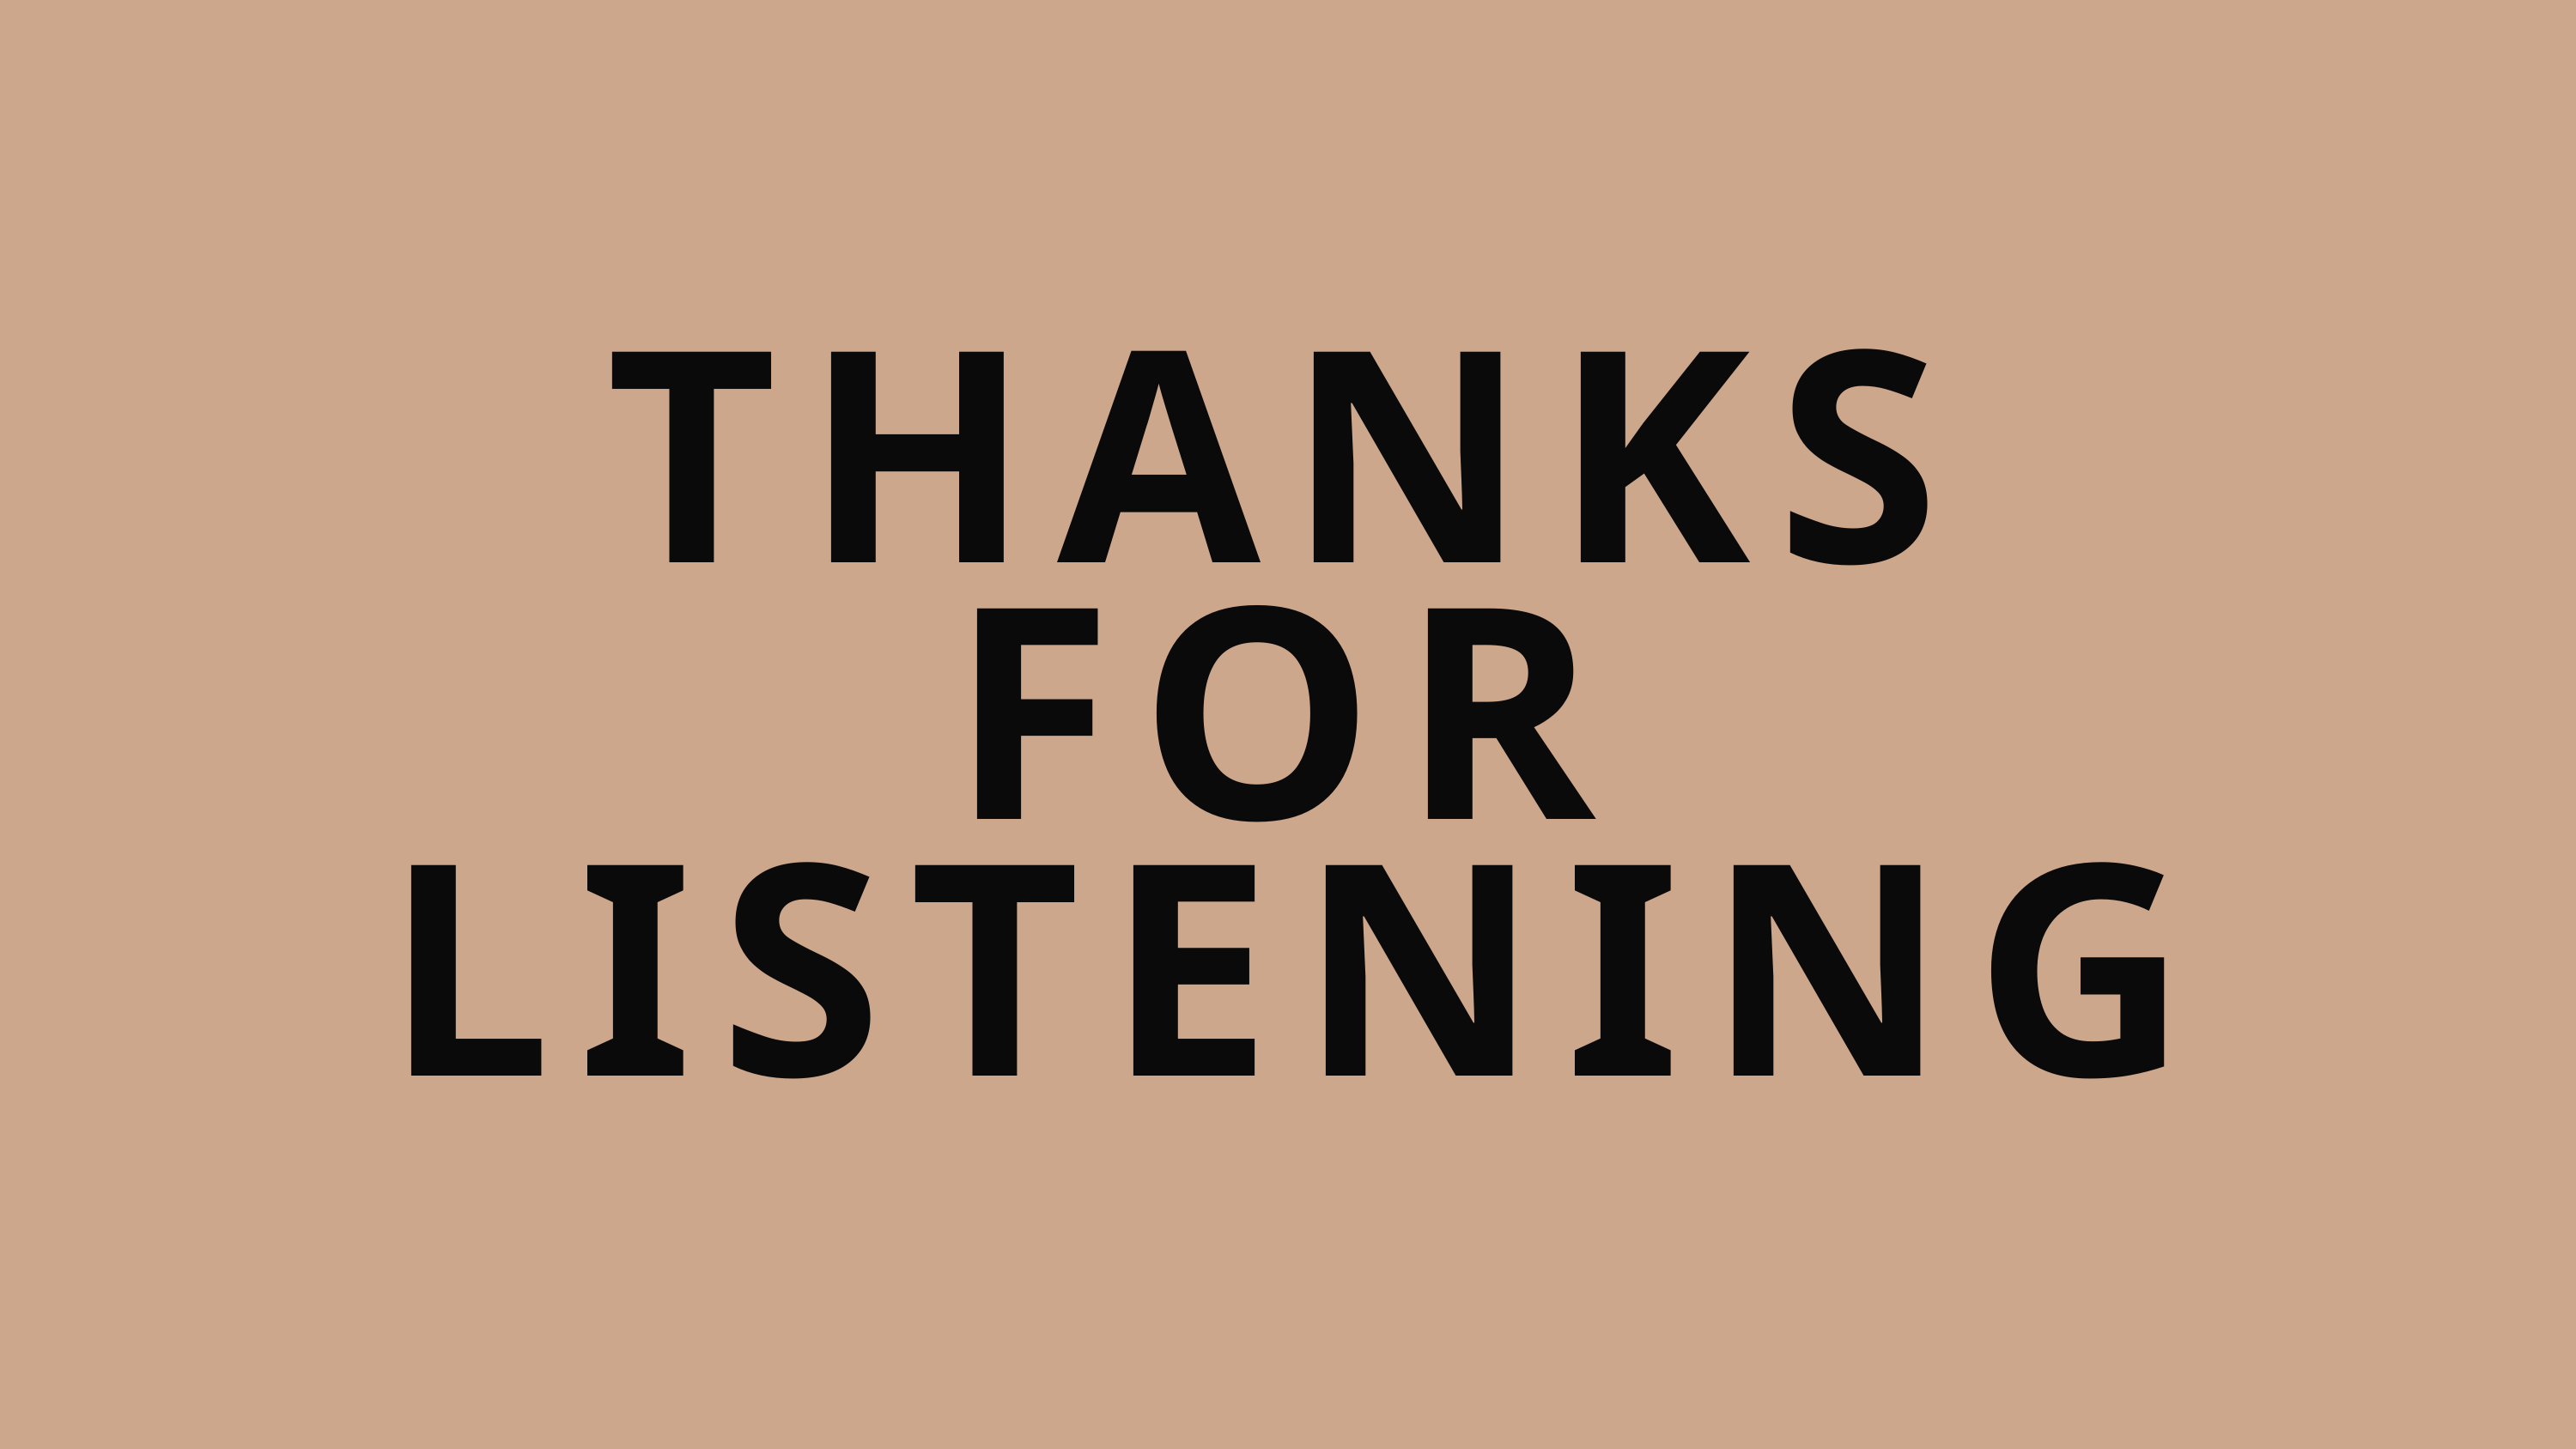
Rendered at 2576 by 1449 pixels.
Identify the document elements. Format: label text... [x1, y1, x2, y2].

text_box THANKS FOR LISTENING [275, 365, 2301, 1136]
